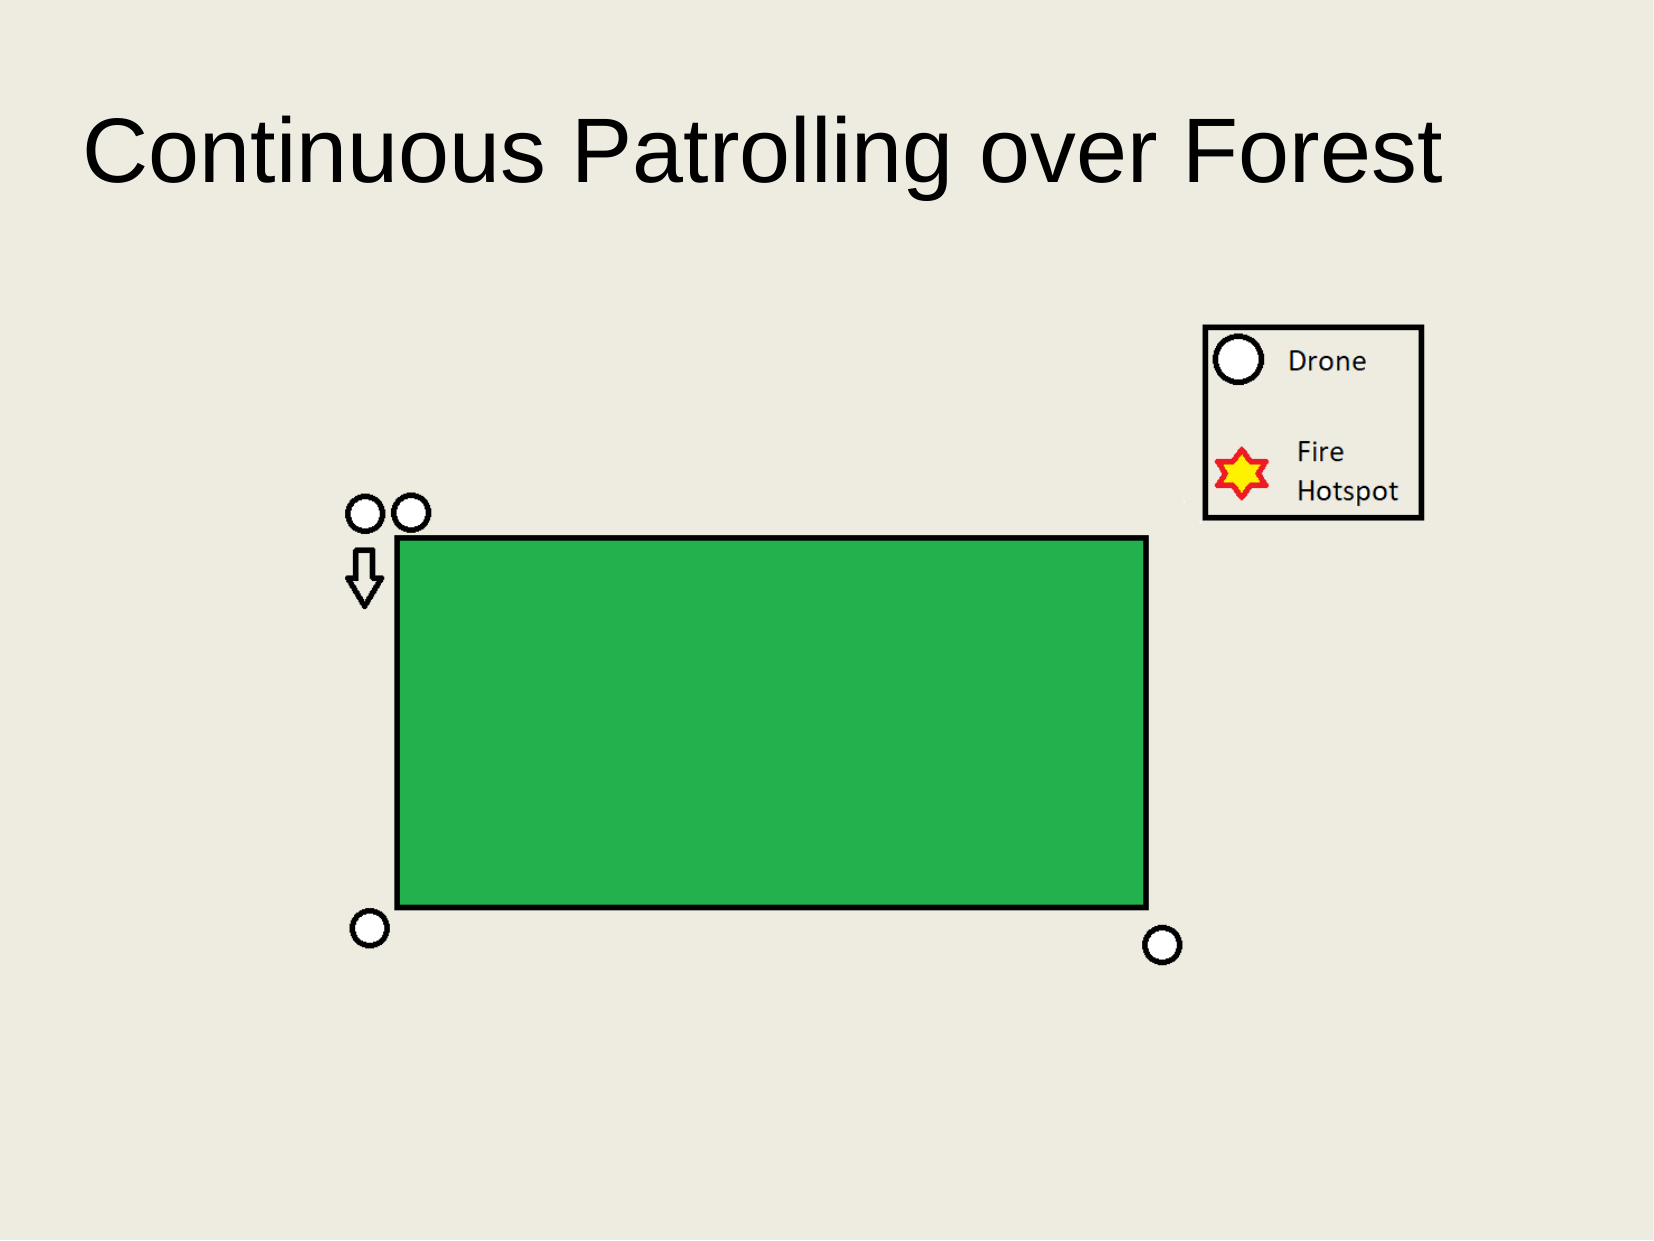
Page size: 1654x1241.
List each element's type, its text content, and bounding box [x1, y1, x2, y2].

title Continuous Patrolling over Forest [82, 49, 1571, 257]
picture [222, 319, 1432, 1159]
